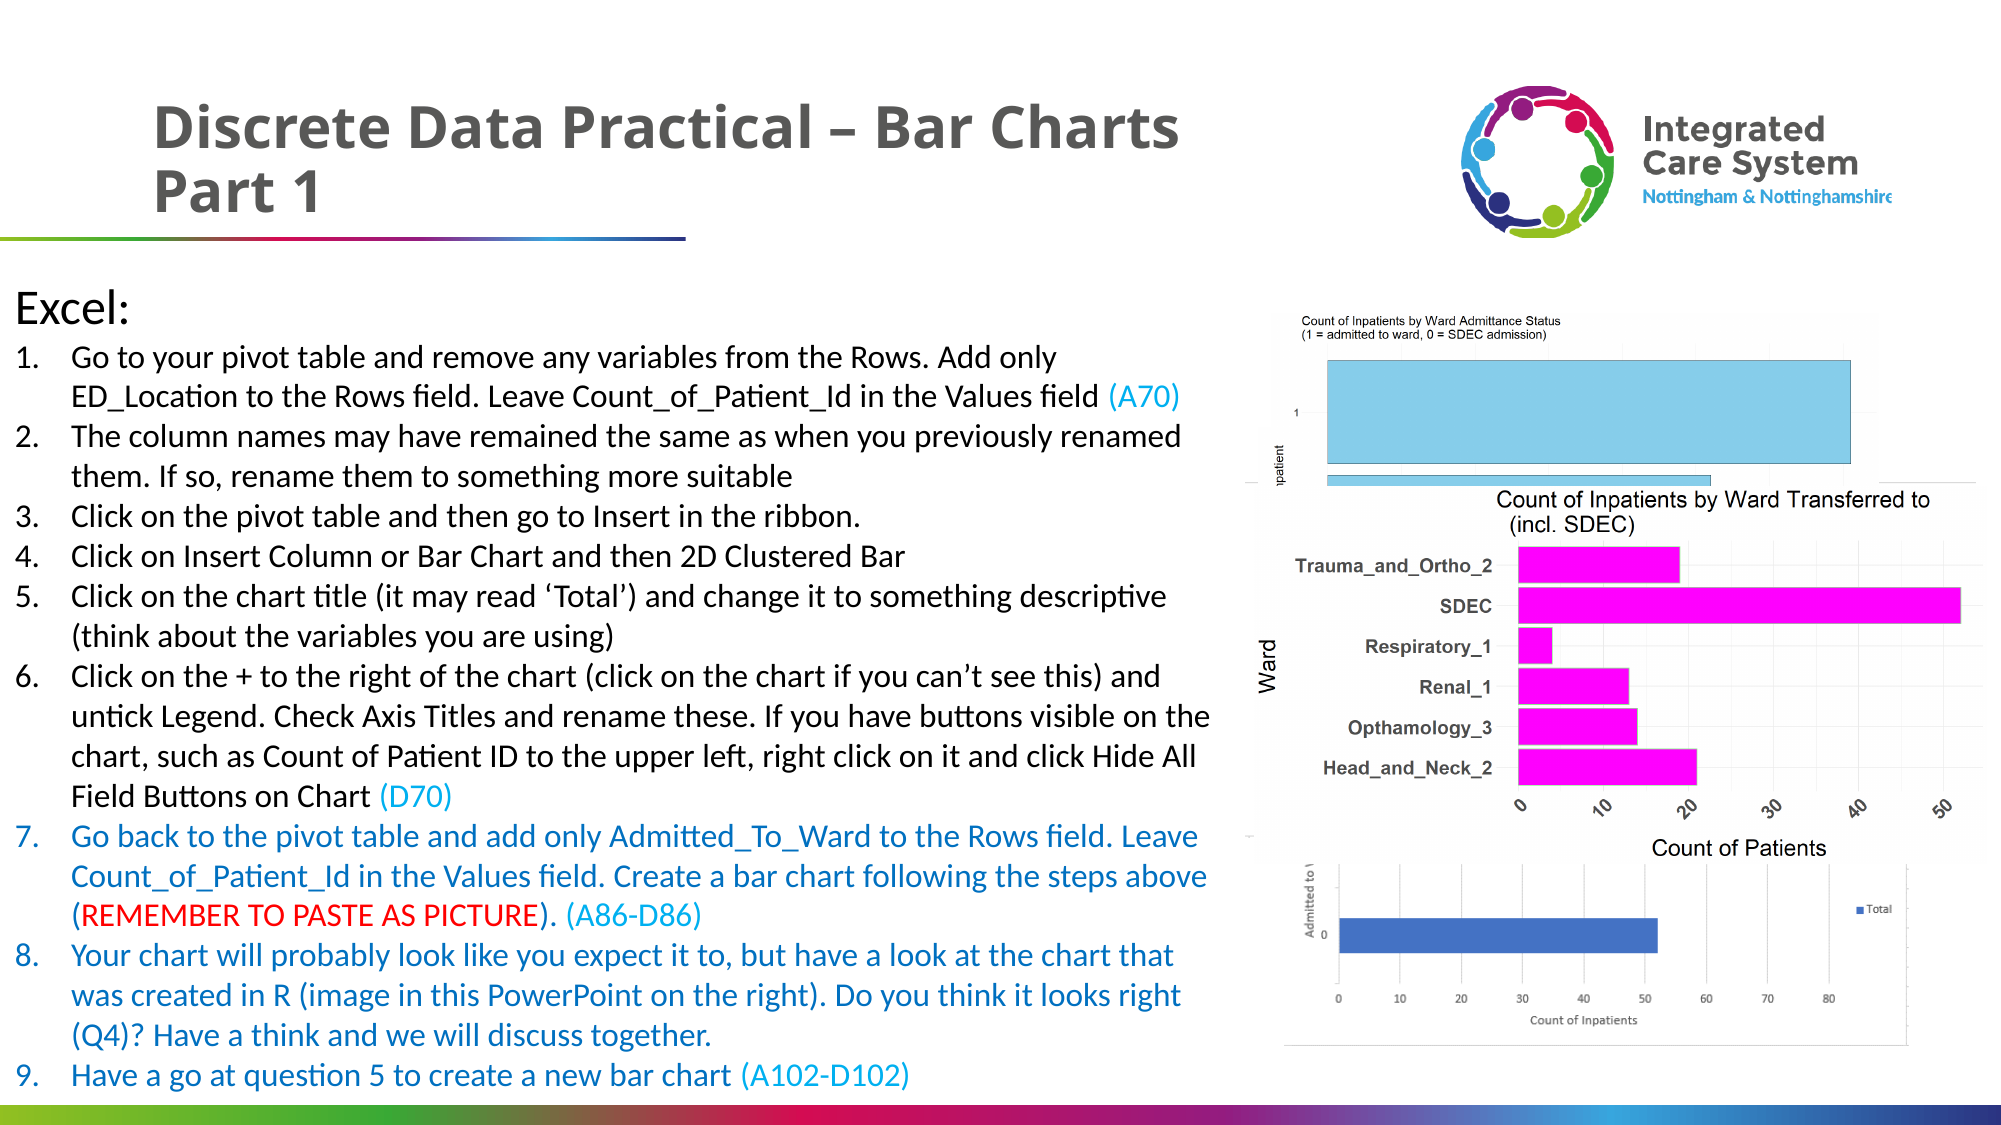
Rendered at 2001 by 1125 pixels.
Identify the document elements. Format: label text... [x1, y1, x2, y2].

text_box Excel: Go to your pivot table and remove any variables from the Rows. Add only ED_Location to the Rows field. Leave Count_of_Patient_Id in the Values field (A70) The column names may have remained the same as when you previously renamed them. If so, rename them to something more suitable Click on the pivot table and then go to Insert in the ribbon. Click on Insert Column or Bar Chart and then 2D Clustered Bar Click on the chart title (it may read ‘Total’) and change it to something descriptive (think about the variables you are using) Click on the + to the right of the chart (click on the chart if you can’t see this) and untick Legend. Check Axis Titles and rename these. If you have buttons visible on the chart, such as Count of Patient ID to the upper left, right click on it and click Hide All Field Buttons on Chart (D70) Go back to the pivot table and add only Admitted_To_Ward to the Rows field. Leave Count_of_Patient_Id in the Values field. Create a bar chart following the steps above (REMEMBER TO PASTE AS PICTURE). (A86-D86) Your chart will probably look like you expect it to, but have a look at the chart that was created in R (image in this PowerPoint on the right). Do you think it looks right (Q4)? Have a think and we will discuss together. Have a go at question 5 to create a new bar chart (A102-D102) [0, 227, 1233, 1105]
text_box Discrete Data Practical – Bar Charts Part 1 [137, 128, 1311, 196]
picture [0, 237, 686, 245]
picture [1245, 313, 1987, 1046]
picture [1460, 86, 1892, 238]
picture [0, 1105, 2000, 1125]
